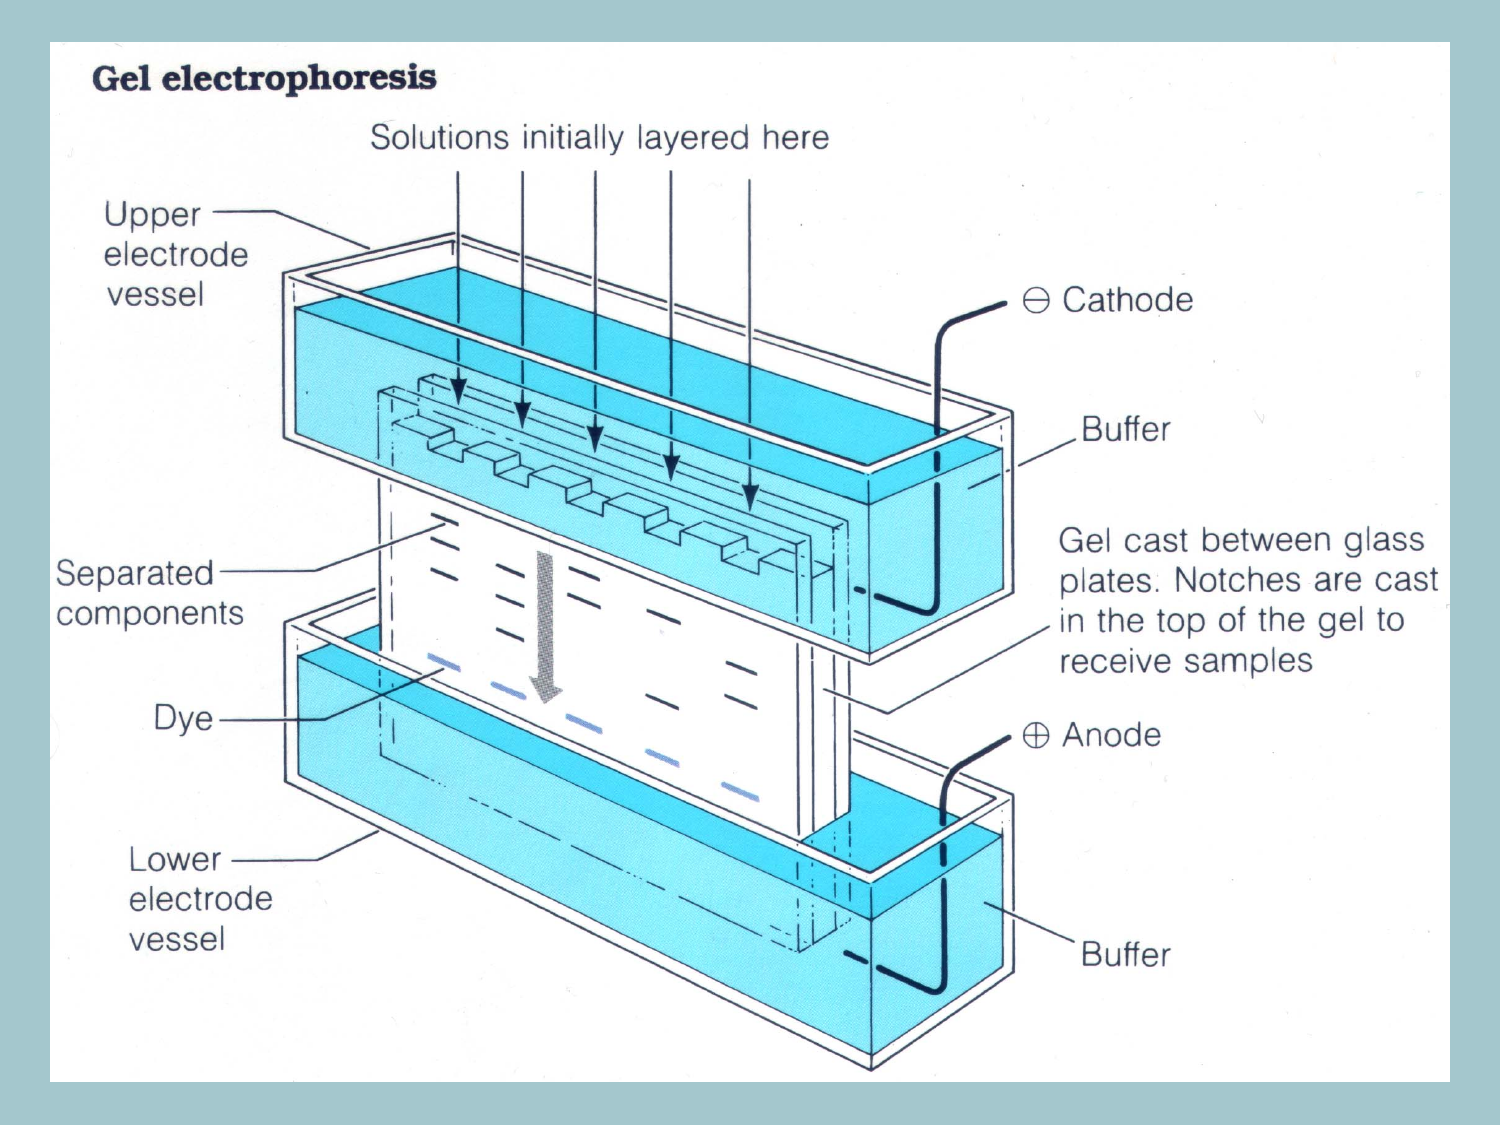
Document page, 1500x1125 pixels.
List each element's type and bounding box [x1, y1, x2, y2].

picture [49, 42, 1451, 1083]
